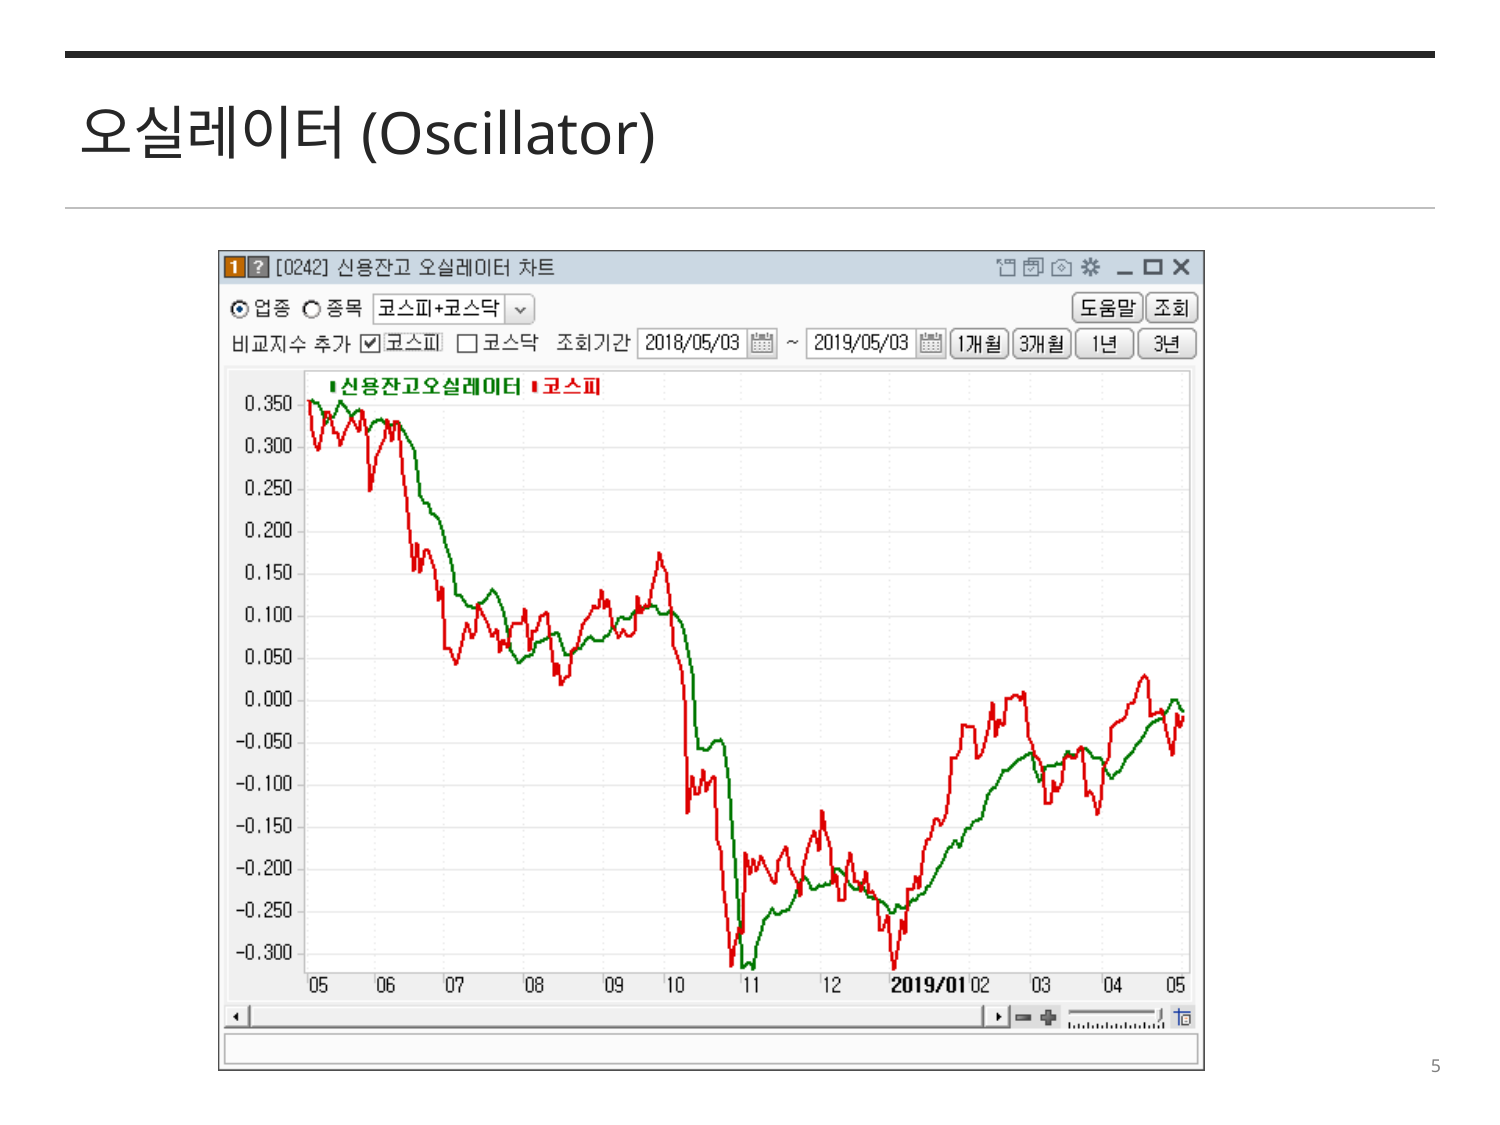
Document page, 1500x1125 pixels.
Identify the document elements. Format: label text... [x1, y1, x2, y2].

picture [218, 249, 1205, 1071]
text_box 오실레이터(Oscillator) [64, 125, 1270, 174]
